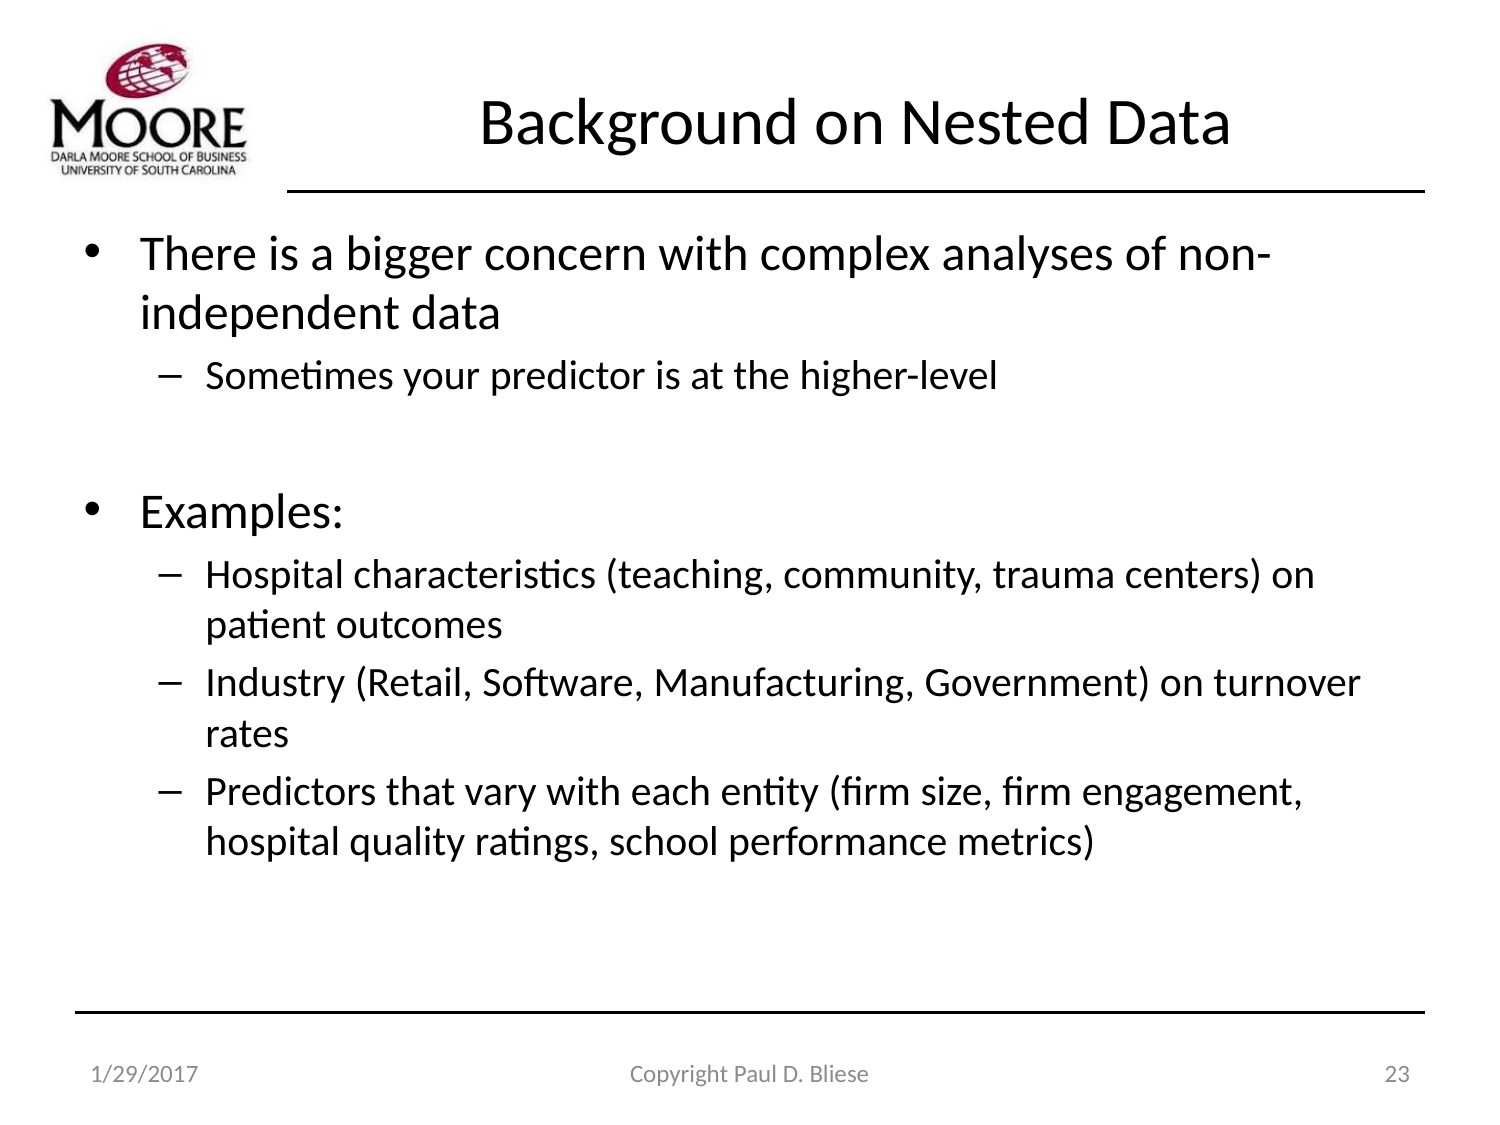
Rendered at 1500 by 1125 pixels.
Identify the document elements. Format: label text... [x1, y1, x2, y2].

list There is a bigger concern with complex analyses of non-independent data Sometimes your predictor is at the higher-level Examples: Hospital characteristics (teaching, community, trauma centers) on patient outcomes Industry (Retail, Software, Manufacturing, Government) on turnover rates Predictors that vary with each entity (firm size, firm engagement, hospital quality ratings, school performance metrics) [68, 212, 1419, 1000]
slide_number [75, 1042, 425, 1103]
picture [35, 24, 262, 191]
footer Copyright Paul D. Bliese [512, 1042, 988, 1103]
slide_number 23 [1074, 1042, 1425, 1103]
title Background on Nested Data [287, 45, 1425, 192]
